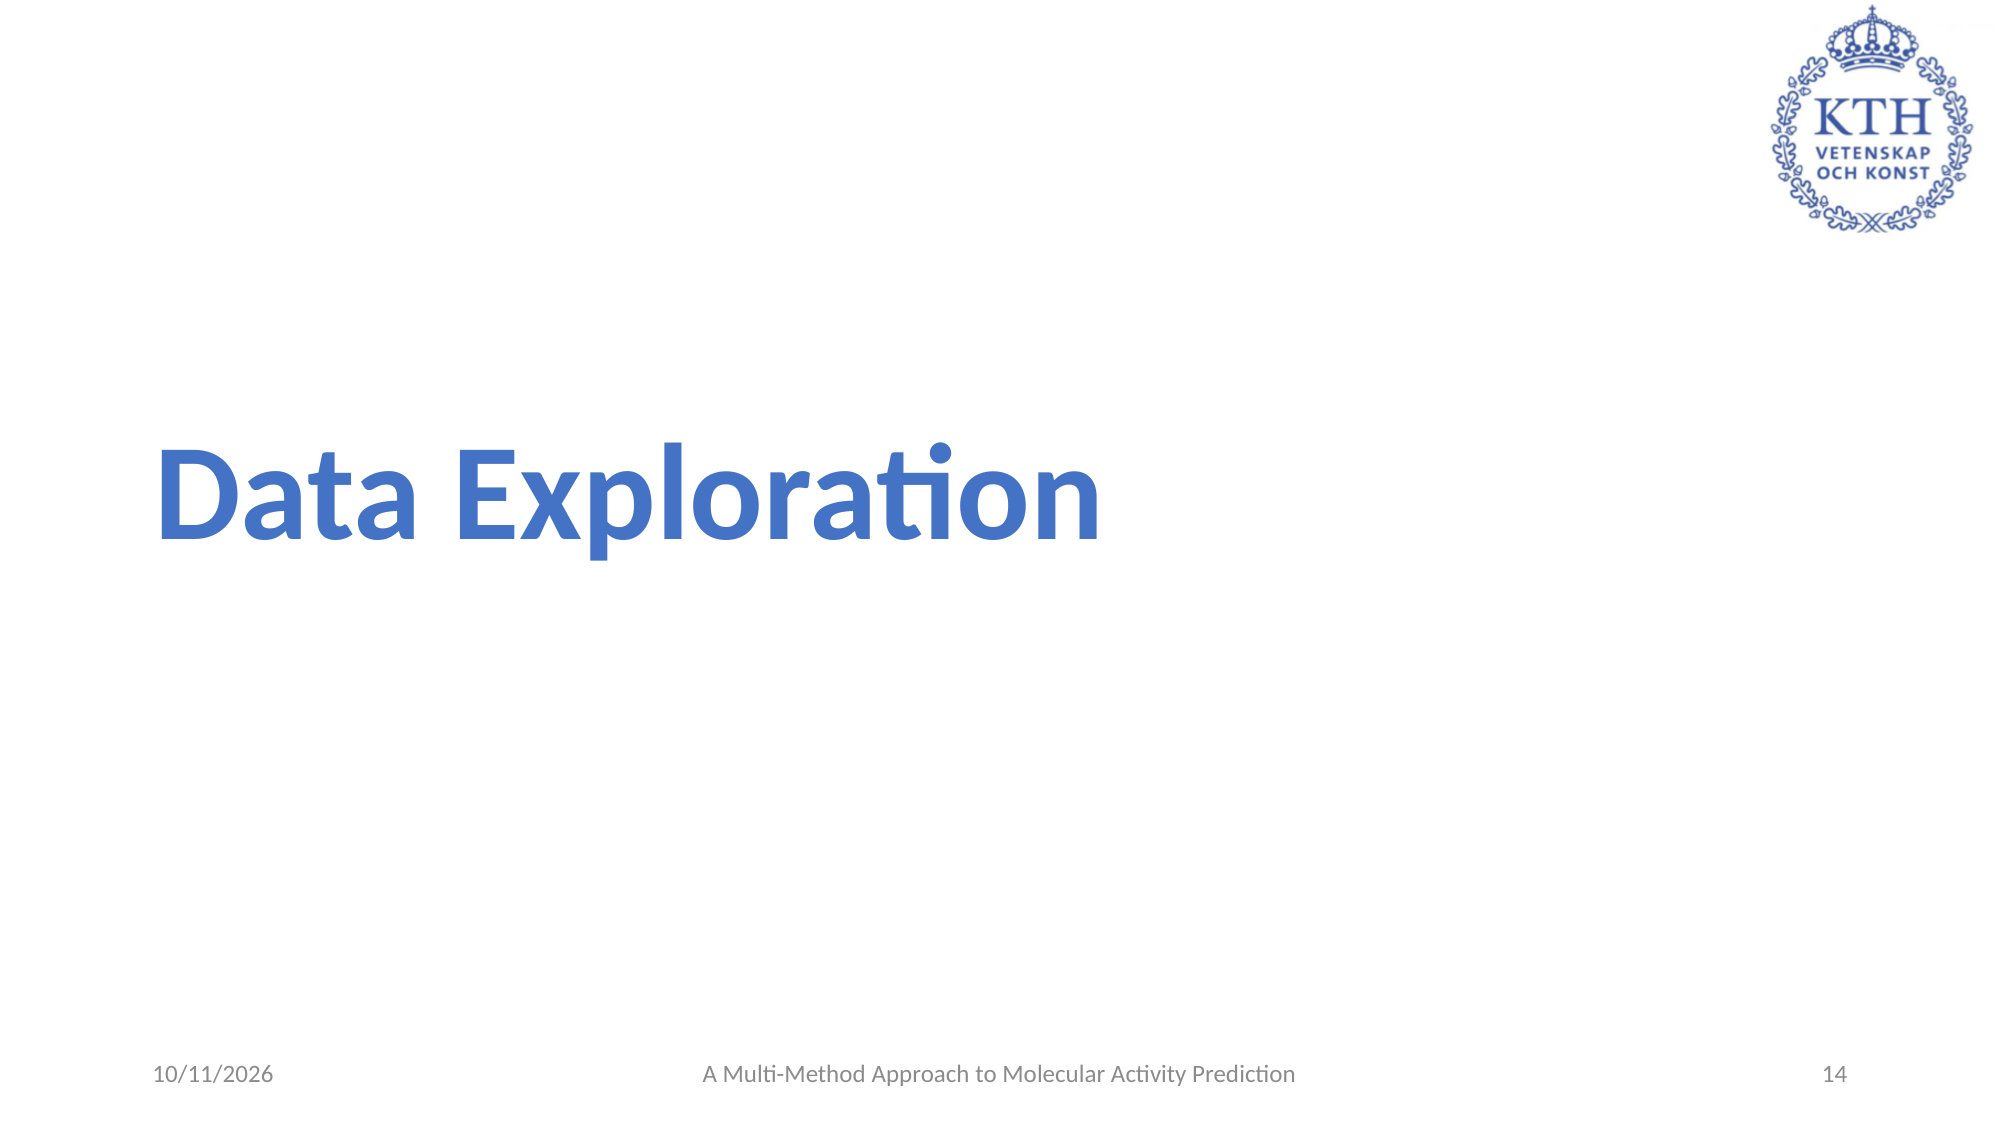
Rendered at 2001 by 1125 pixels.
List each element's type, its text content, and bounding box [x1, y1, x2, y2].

footer A Multi-Method Approach to Molecular Activity Prediction [662, 1042, 1338, 1103]
slide_number 14 [1412, 1042, 1863, 1103]
text_box Data Exploration [139, 394, 1121, 574]
picture [1734, 0, 2000, 255]
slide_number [137, 1042, 588, 1103]
